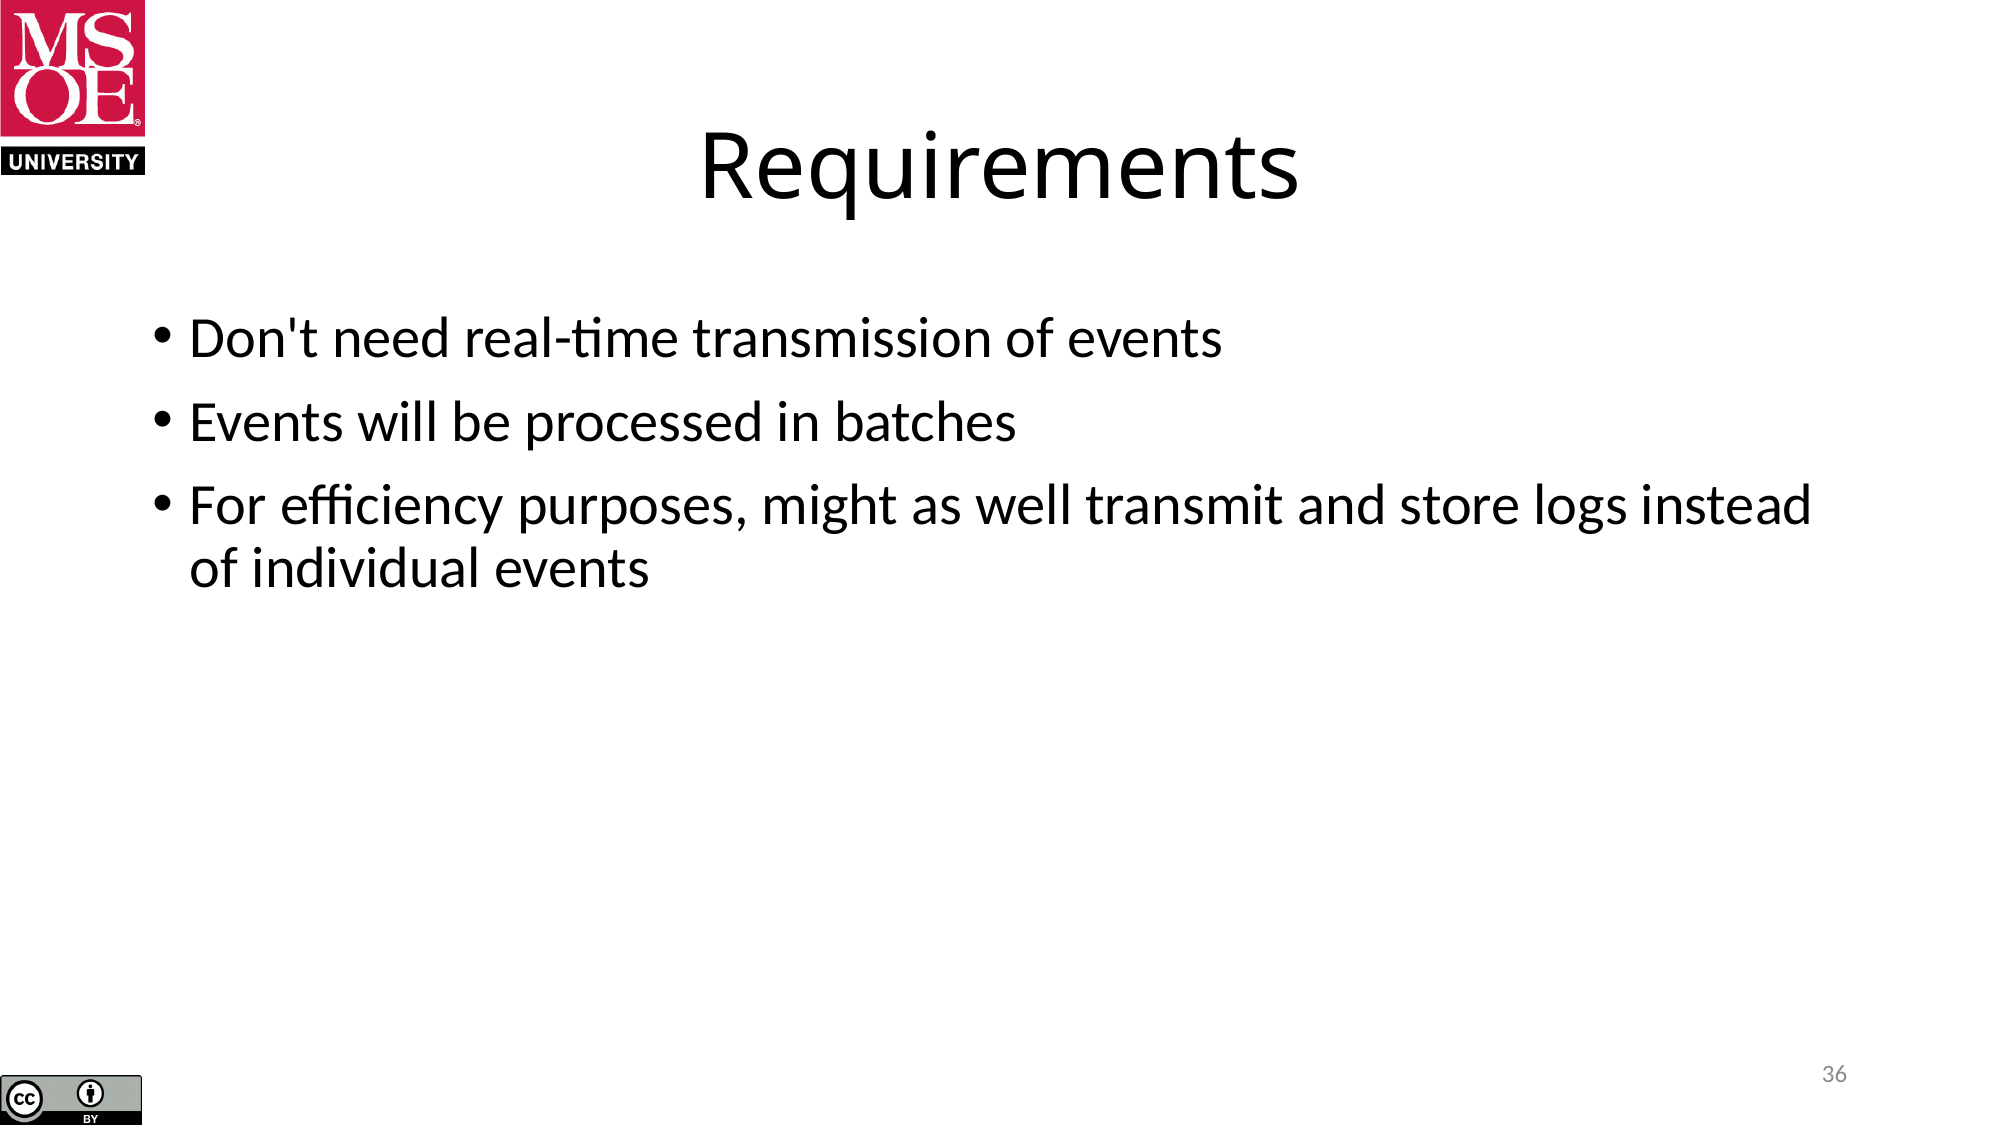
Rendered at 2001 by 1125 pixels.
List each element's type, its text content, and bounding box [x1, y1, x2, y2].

picture [0, 1075, 142, 1125]
title Requirements [137, 59, 1863, 278]
picture [0, 0, 145, 175]
list Don't need real-time transmission of events Events will be processed in batches For efficiency purposes, might as well transmit and store logs instead of individual events [137, 299, 1863, 1014]
slide_number 36 [1412, 1042, 1863, 1103]
